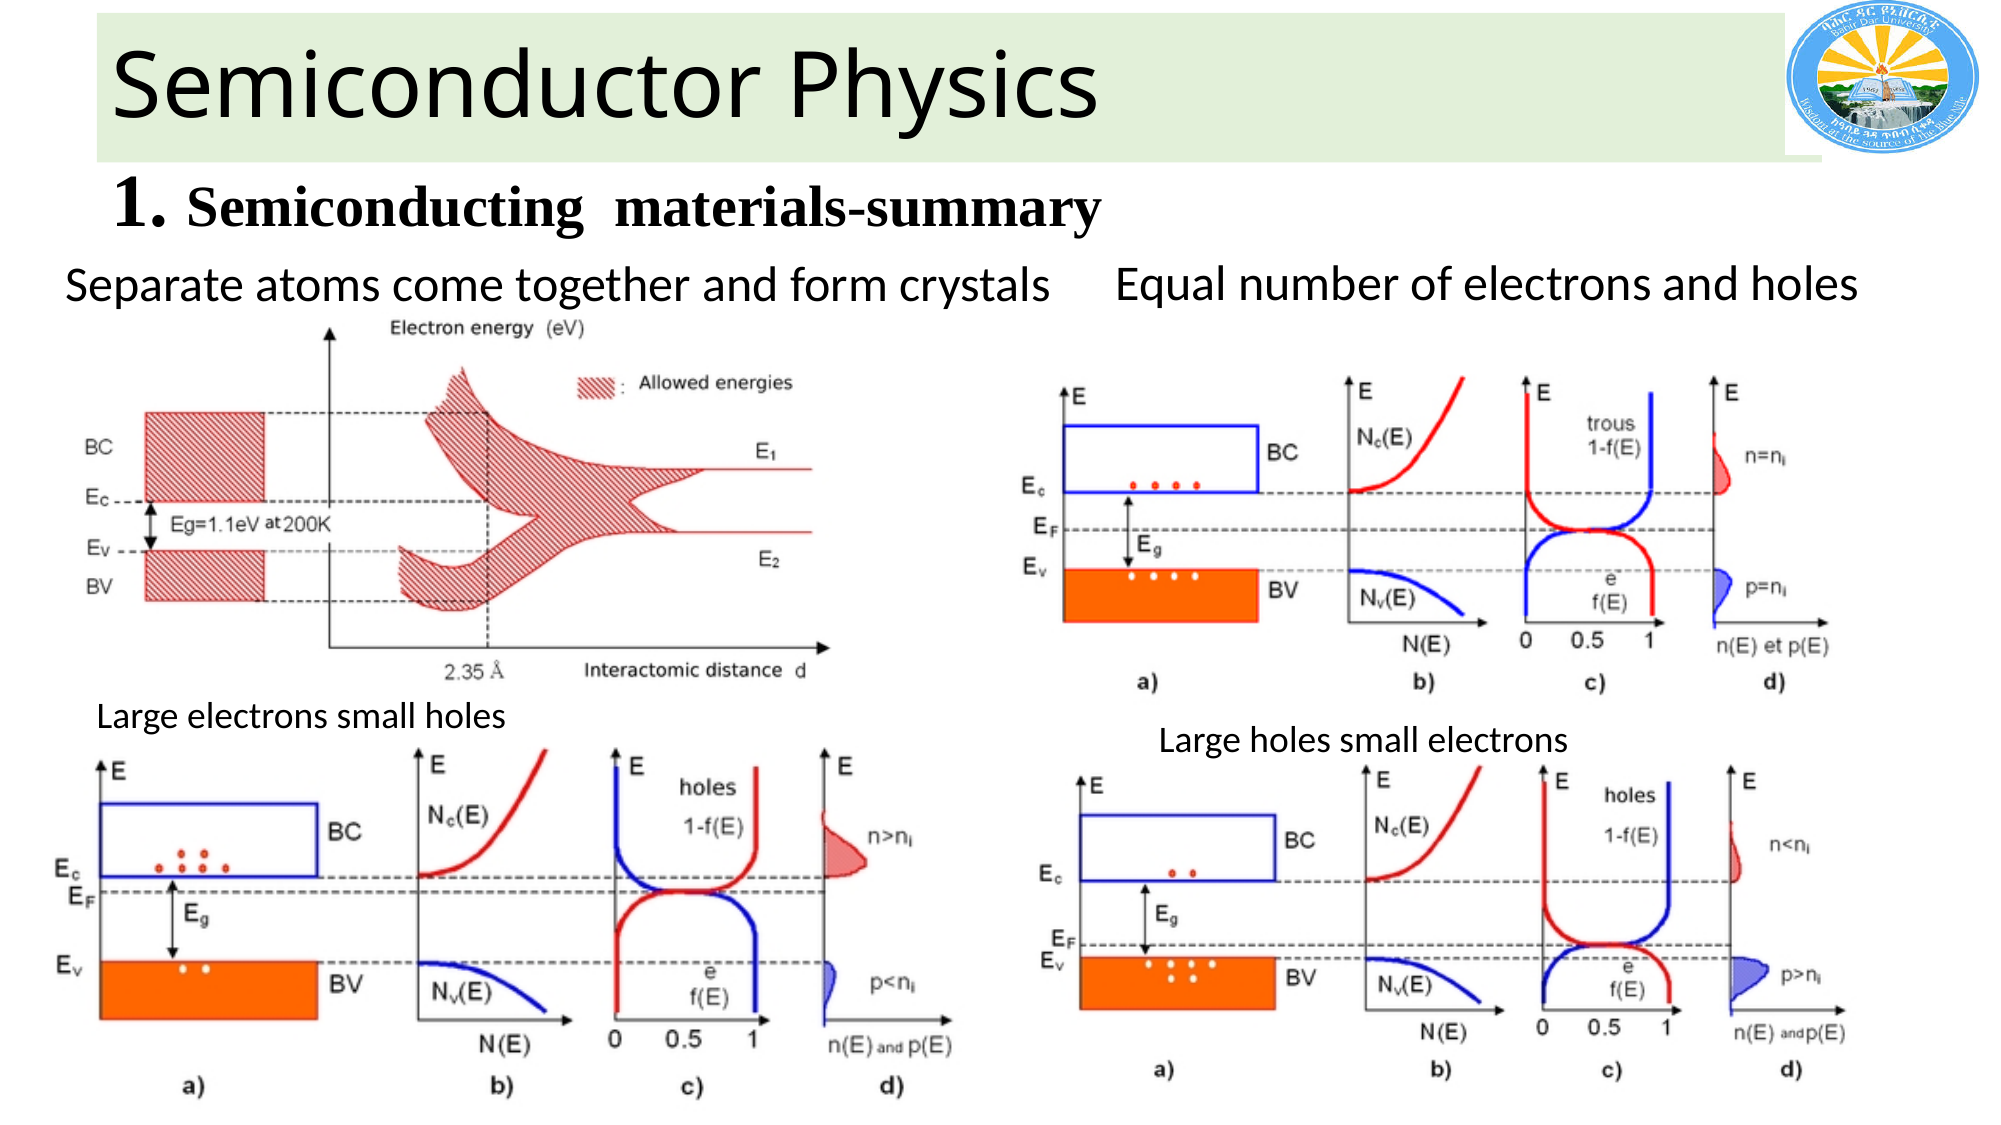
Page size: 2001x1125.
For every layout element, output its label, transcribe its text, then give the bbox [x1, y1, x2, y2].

picture [1018, 374, 1840, 706]
text_box 1. Semiconducting materials-summary [96, 151, 1208, 253]
text_box Large holes small electrons [1144, 707, 1715, 763]
picture [50, 746, 965, 1112]
text_box Large electrons small holes [81, 693, 652, 744]
text_box Equal number of electrons and holes [1100, 243, 2000, 319]
picture [1035, 763, 1857, 1093]
title Semiconductor Physics [96, 12, 1822, 163]
picture [1785, 0, 1980, 155]
text_box Separate atoms come together and form crystals [50, 244, 1092, 319]
picture [81, 312, 832, 693]
